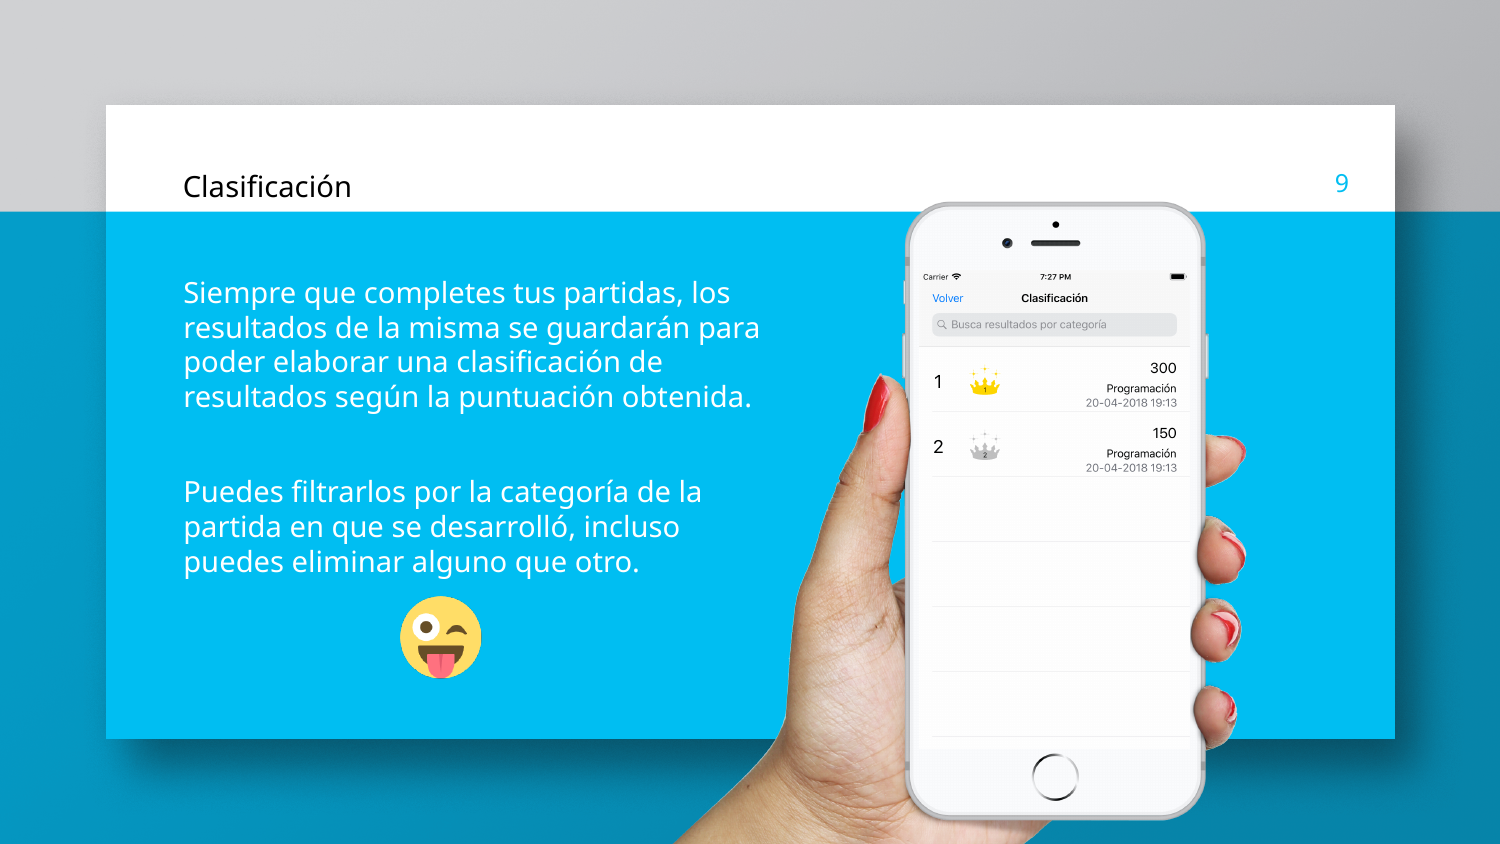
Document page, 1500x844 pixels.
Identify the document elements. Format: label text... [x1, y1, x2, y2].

picture [712, 392, 720, 406]
picture [680, 323, 687, 337]
picture [674, 525, 678, 536]
picture [721, 323, 729, 337]
picture [751, 325, 757, 336]
list Siempre que completes tus partidas, los resultados de la misma se guardarán para poder elaborar una clasificación de resultados según la puntuación obtenida. Puedes filtrarlos por la categoría de la partida en que se desarrolló, incluso puedes eliminar alguno que otro. [168, 250, 667, 594]
picture [401, 597, 481, 678]
text_box Clasificación [168, 161, 667, 212]
picture [701, 291, 705, 302]
picture [692, 392, 699, 406]
picture [693, 489, 699, 500]
picture [710, 326, 714, 337]
picture [733, 392, 741, 406]
picture [672, 394, 682, 399]
picture [0, 0, 1500, 844]
